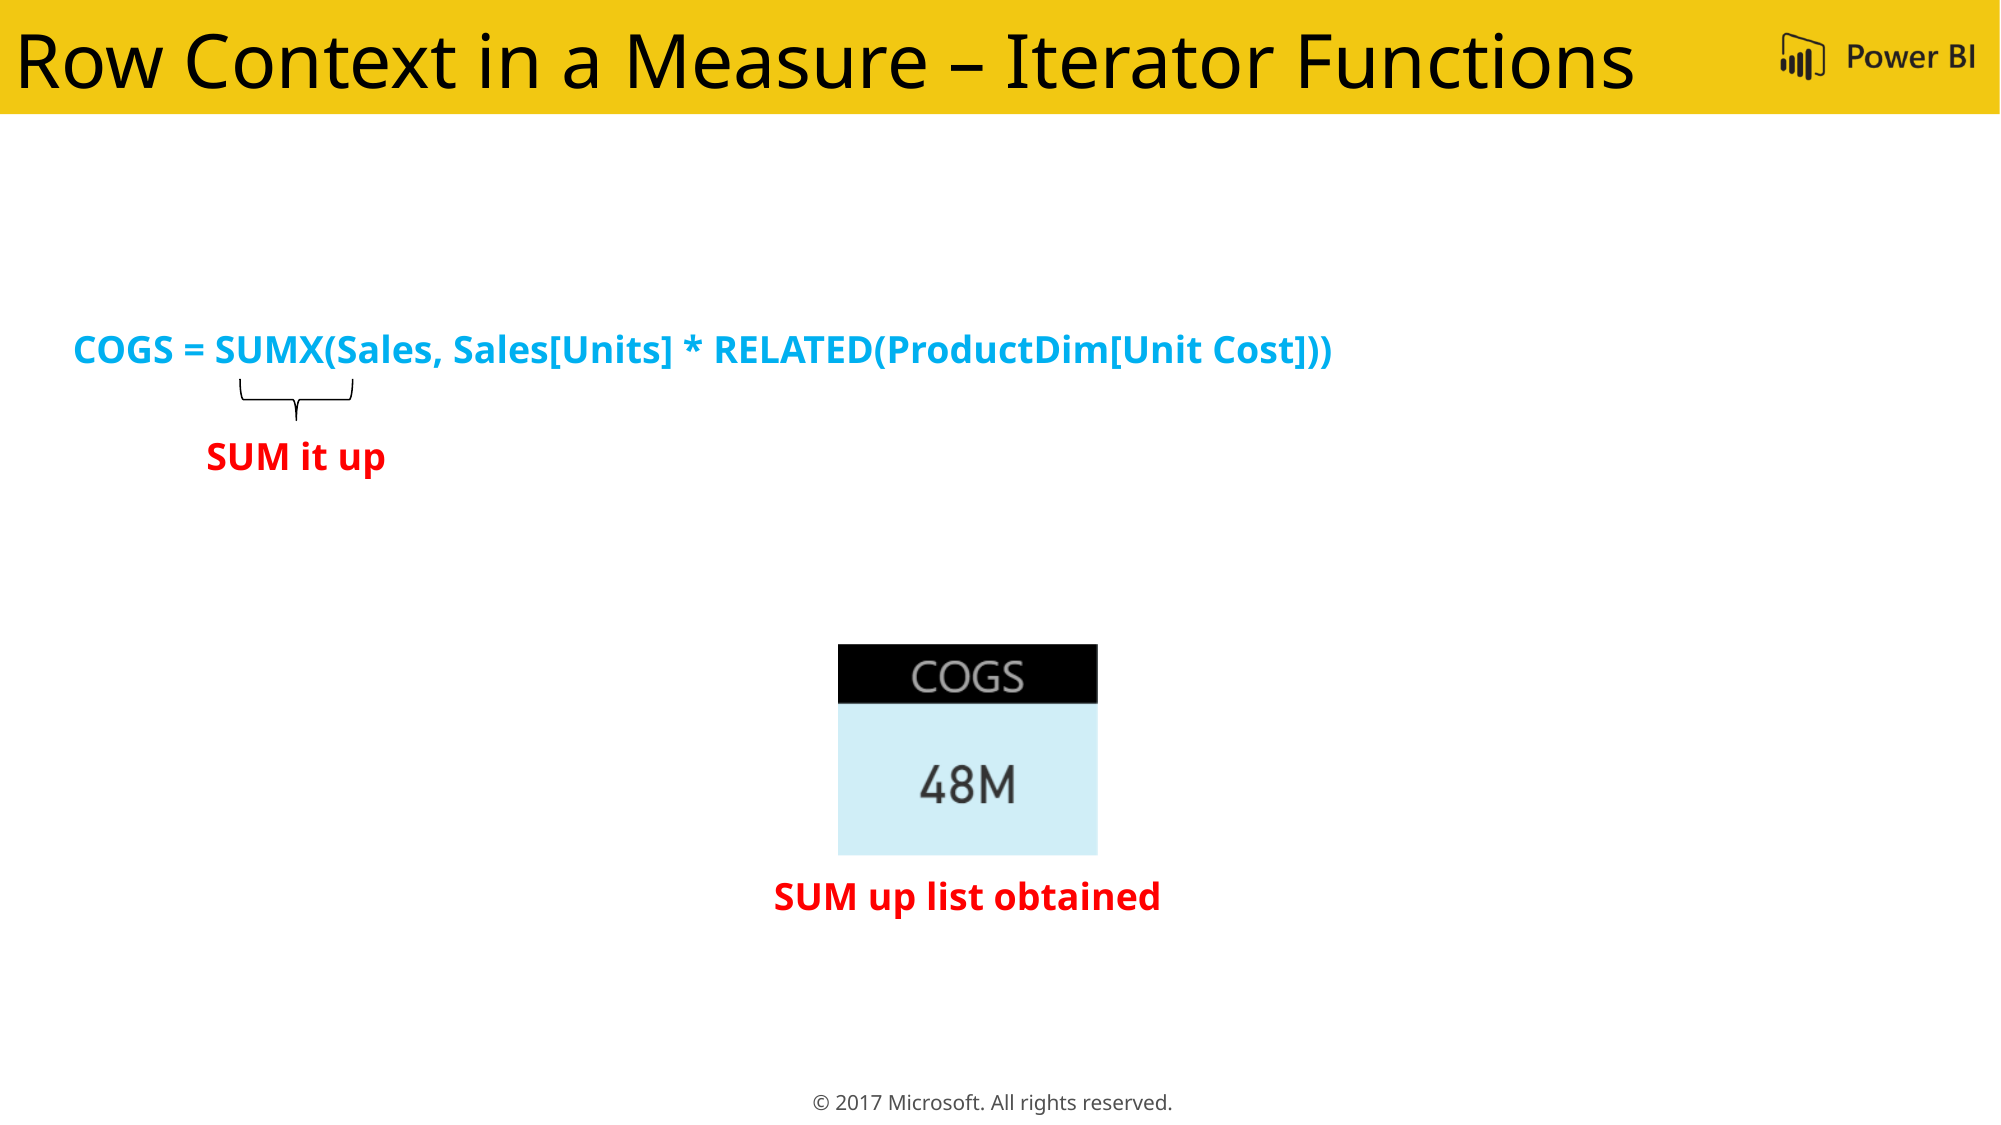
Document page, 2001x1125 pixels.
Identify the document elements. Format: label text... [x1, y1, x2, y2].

footer © 2017 Microsoft. All rights reserved. [663, 1084, 1338, 1122]
text_box COGS = SUMX(Sales, Sales[Units] * RELATED(ProductDim[Unit Cost])) [58, 318, 1791, 379]
text_box SUM up list obtained [543, 857, 1393, 939]
picture [1768, 23, 1985, 91]
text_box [101, 378, 492, 508]
text_box [0, 0, 2000, 115]
picture [838, 642, 1098, 858]
text_box Row Context in a Measure – Iterator Functions [0, 5, 1879, 111]
